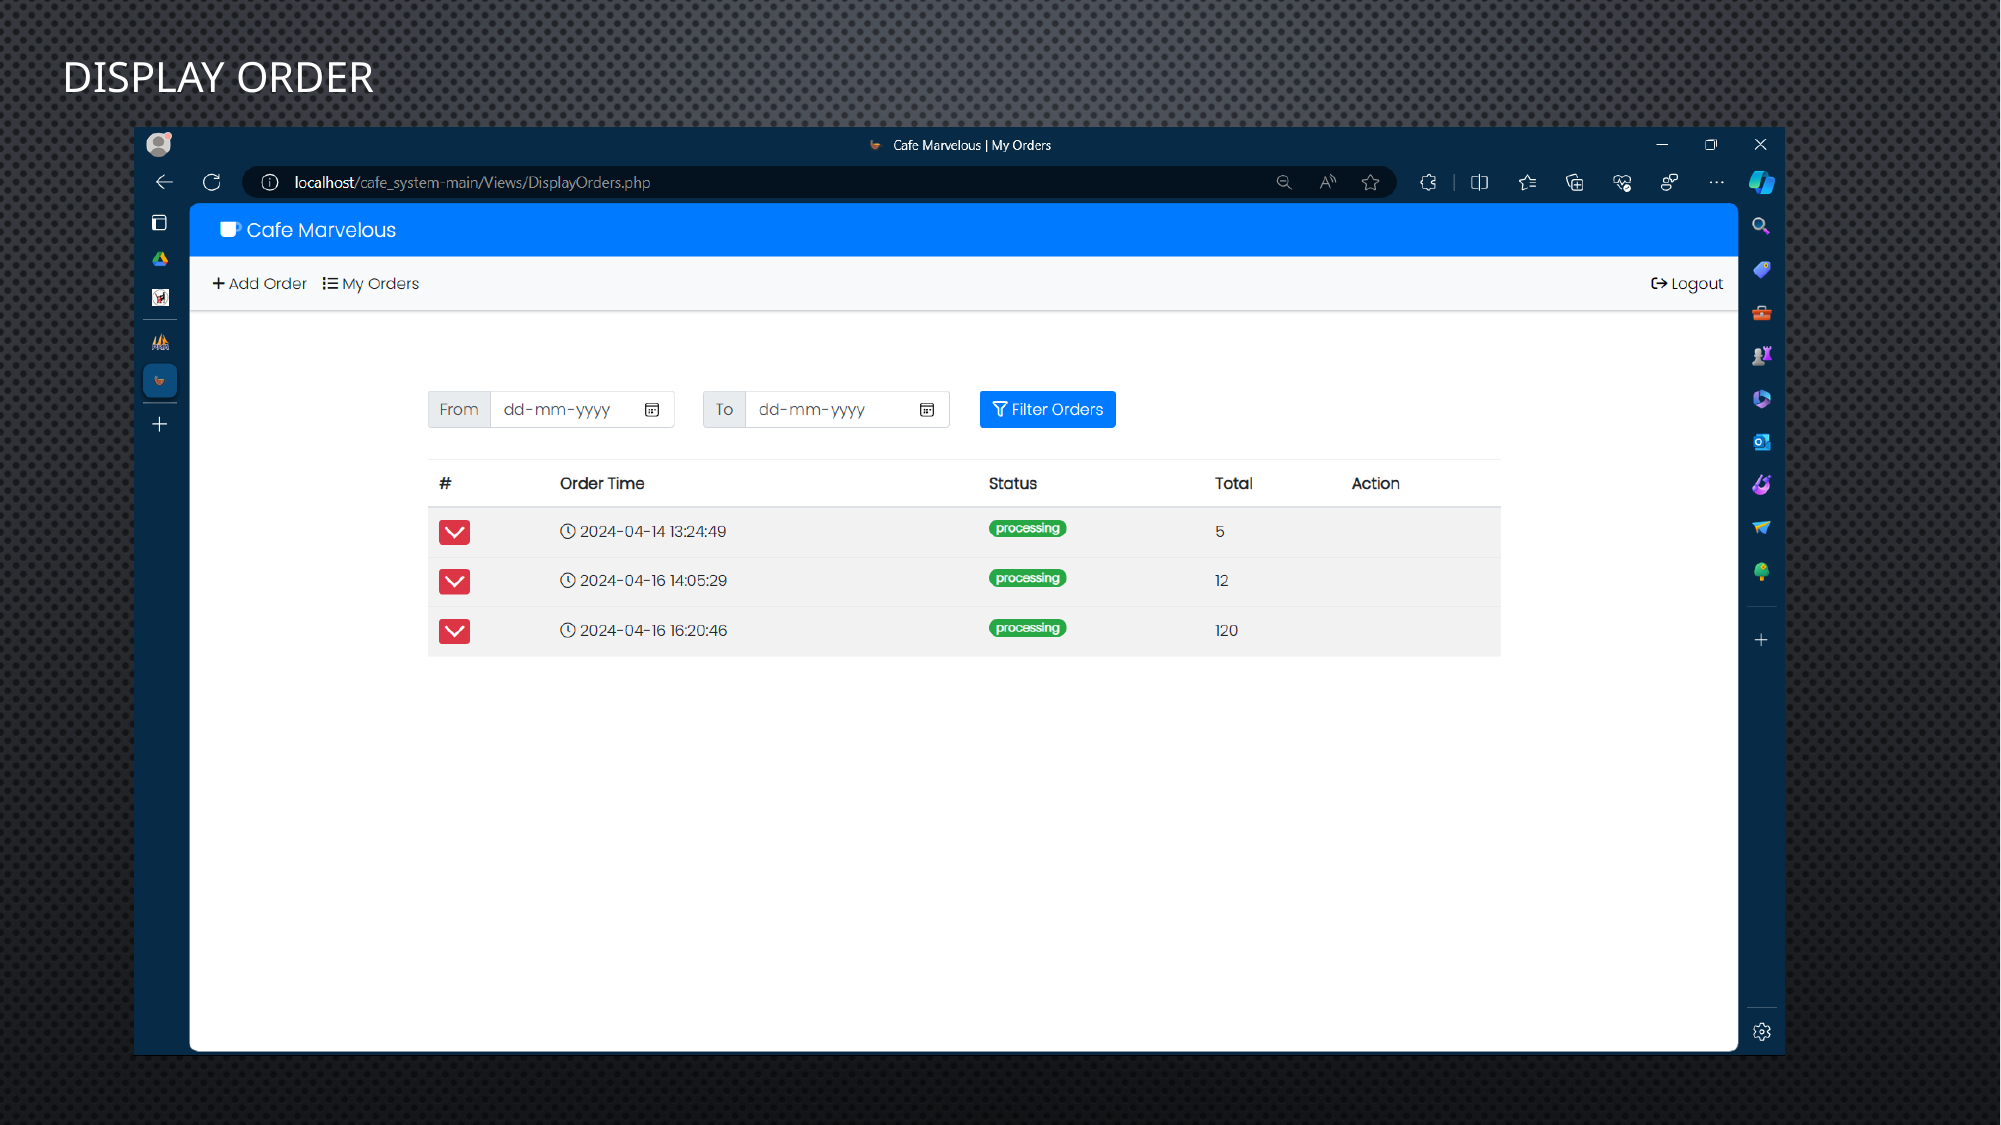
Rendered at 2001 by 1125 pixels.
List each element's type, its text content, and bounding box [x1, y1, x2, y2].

picture [134, 127, 1785, 1056]
list Display order [47, 51, 1813, 950]
